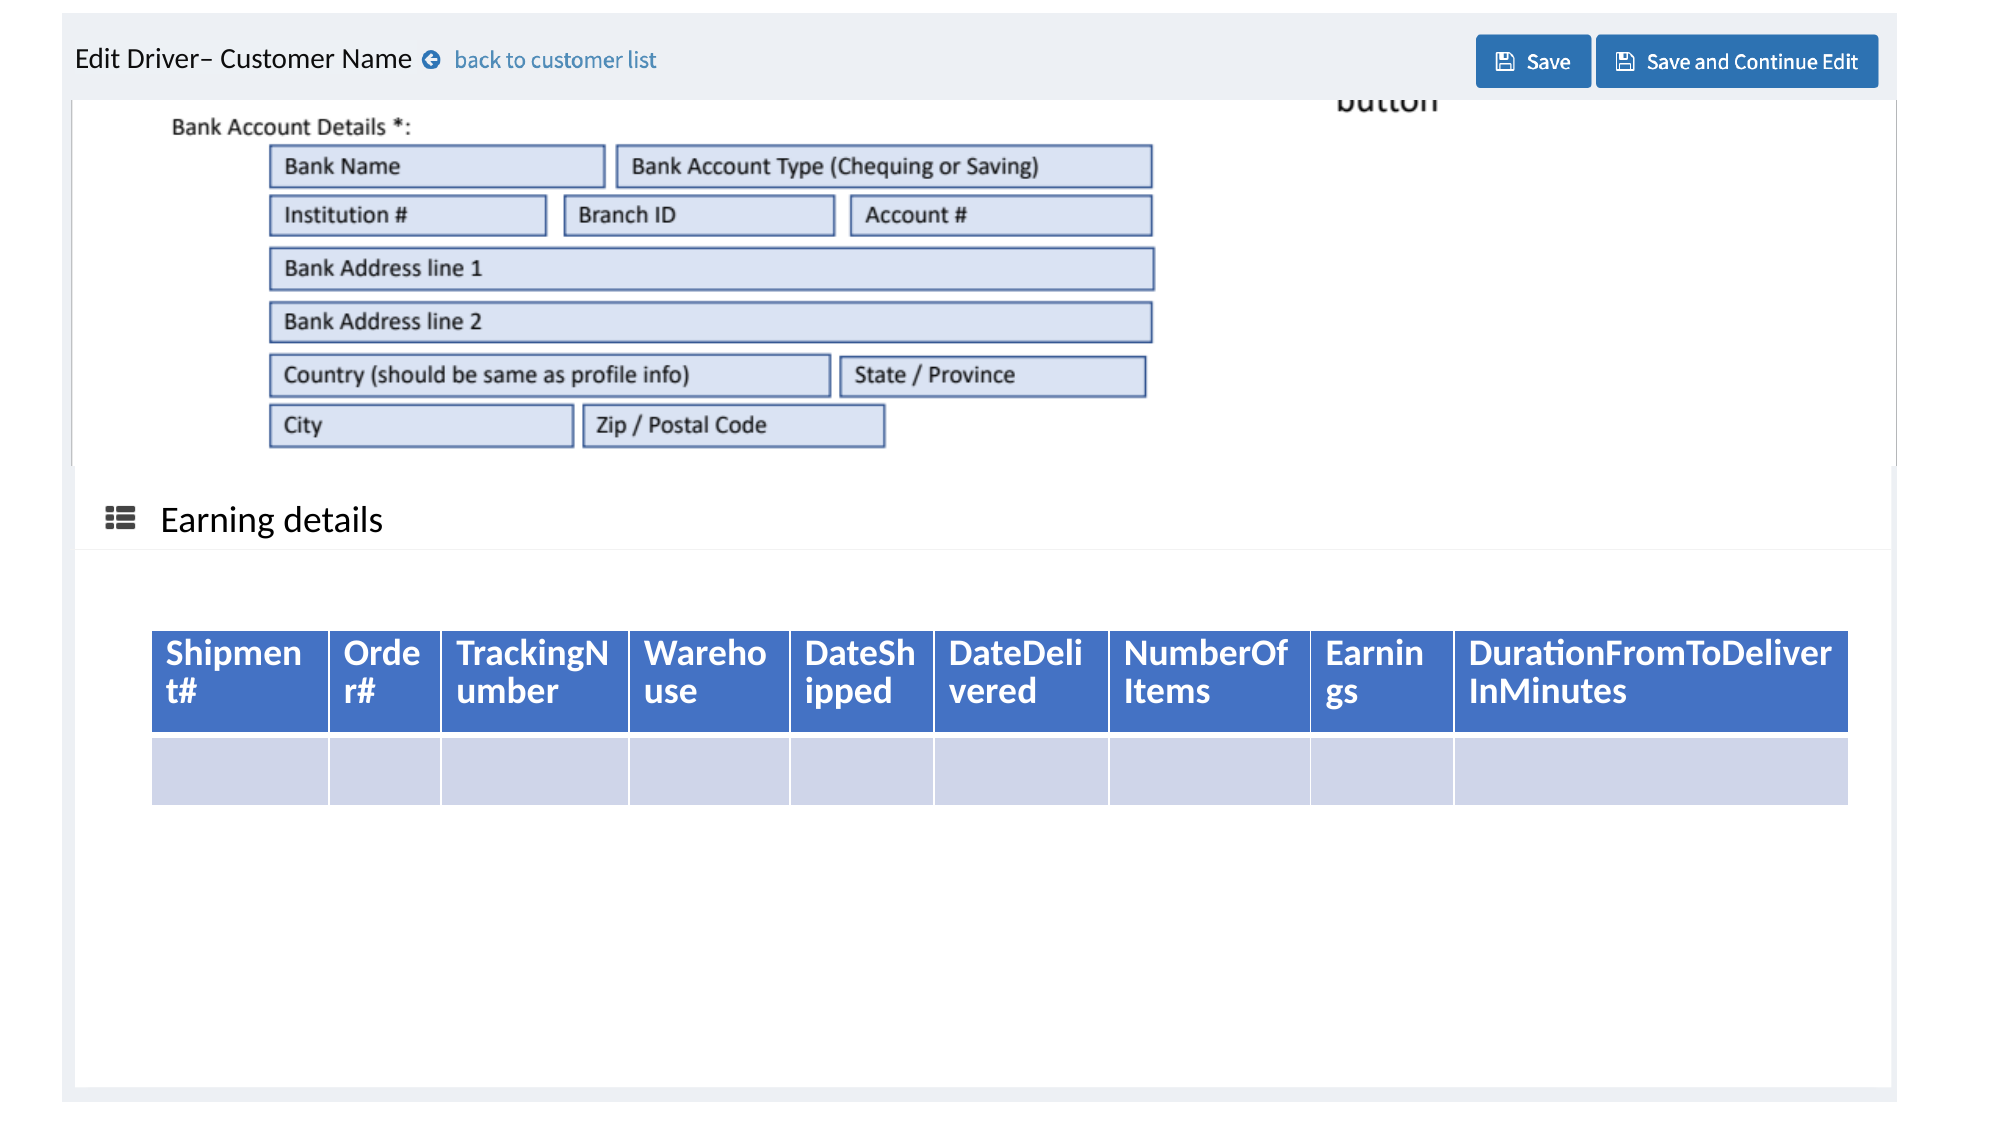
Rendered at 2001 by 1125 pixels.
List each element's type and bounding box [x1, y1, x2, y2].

picture [61, 13, 1900, 1102]
